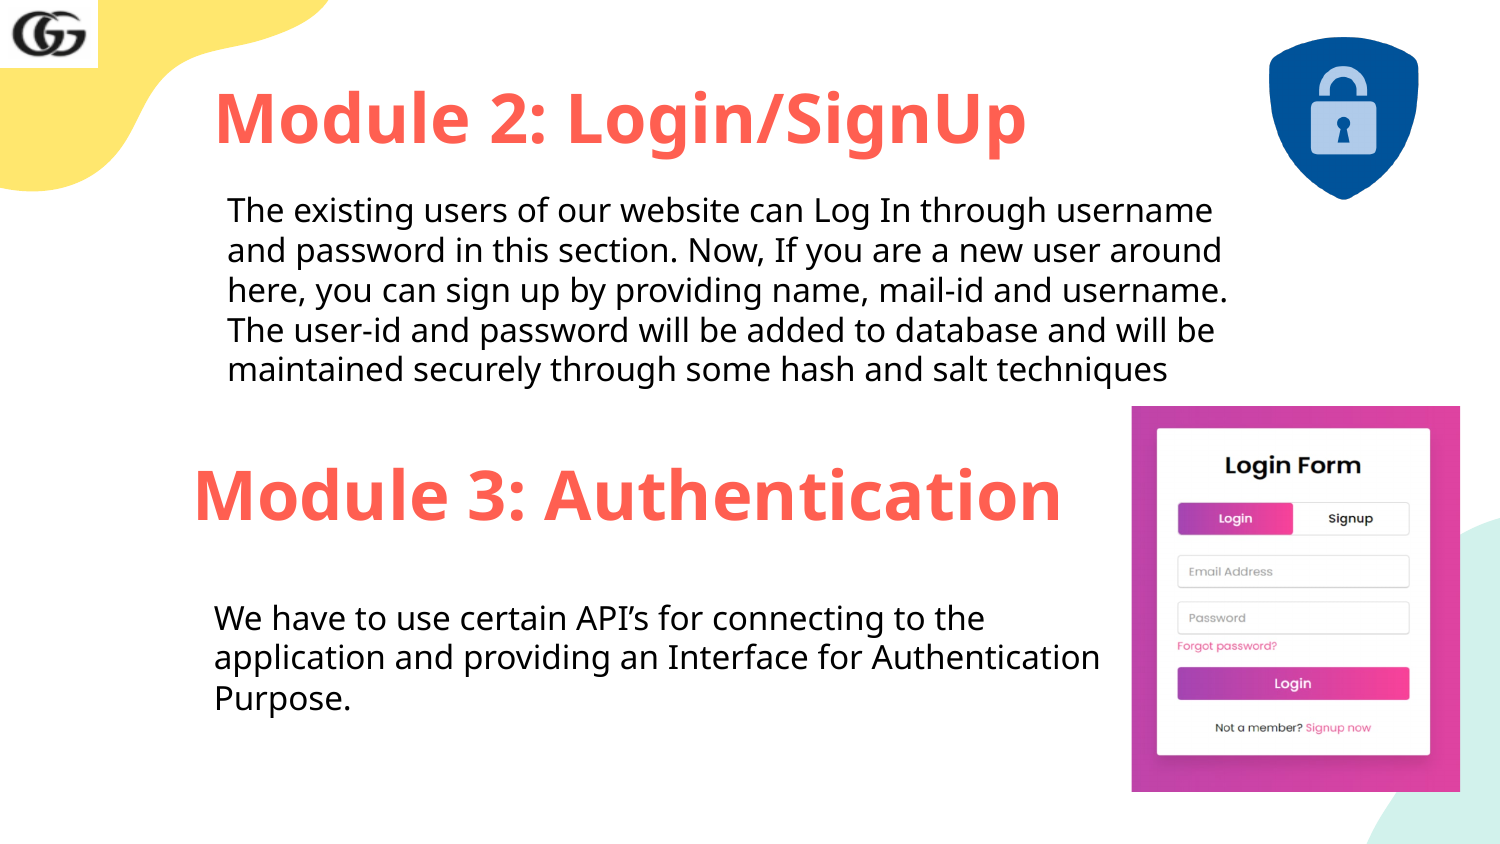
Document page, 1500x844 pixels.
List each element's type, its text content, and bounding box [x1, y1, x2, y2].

picture [1131, 405, 1461, 792]
picture [1248, 19, 1440, 212]
picture [0, 0, 98, 68]
title Module 2: Login/SignUp [198, 48, 1088, 184]
text_box The existing users of our website can Log In through username and password in this section. Now, If you are a new user around here, you can sign up by providing name, mail-id and username. The user-id and password will be added to database and will be maintained securely through some hash and salt techniques [212, 173, 1288, 404]
text_box Module 3: Authentication [177, 437, 1126, 550]
text_box We have to use certain API’s for connecting to the application and providing an Interface for Authentication Purpose. [198, 581, 1126, 732]
